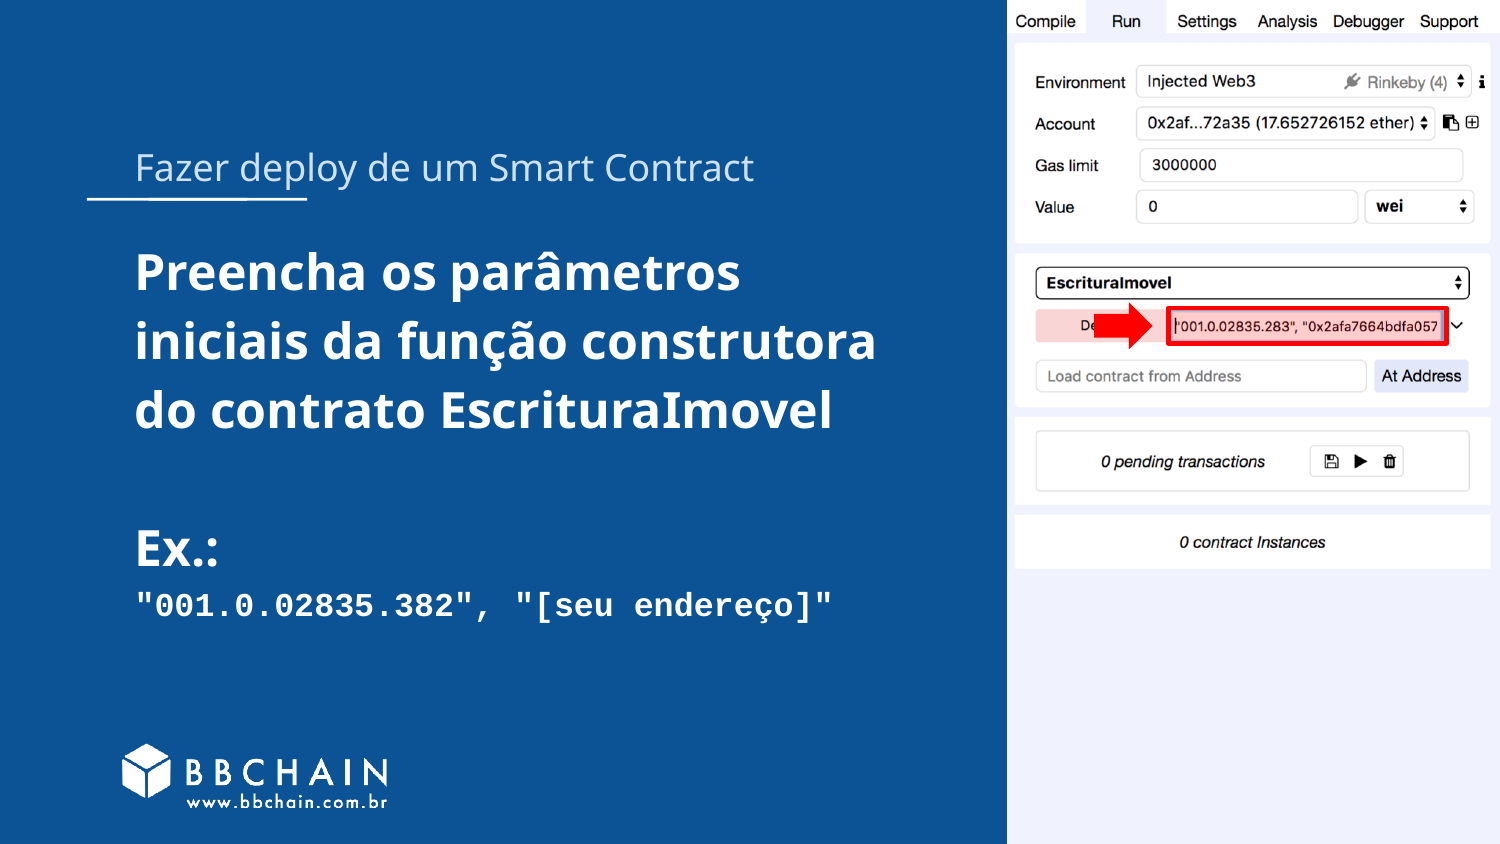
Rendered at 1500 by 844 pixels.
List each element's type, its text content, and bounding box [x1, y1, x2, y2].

picture [122, 743, 387, 808]
picture [1007, 0, 1500, 844]
title Preencha os parâmetros iniciais da função construtora do contrato EscrituraImovel Ex.: "001.0.02835.382", "[seu endereço]" [119, 216, 932, 466]
text_box Fazer deploy de um Smart Contract [119, 0, 964, 204]
